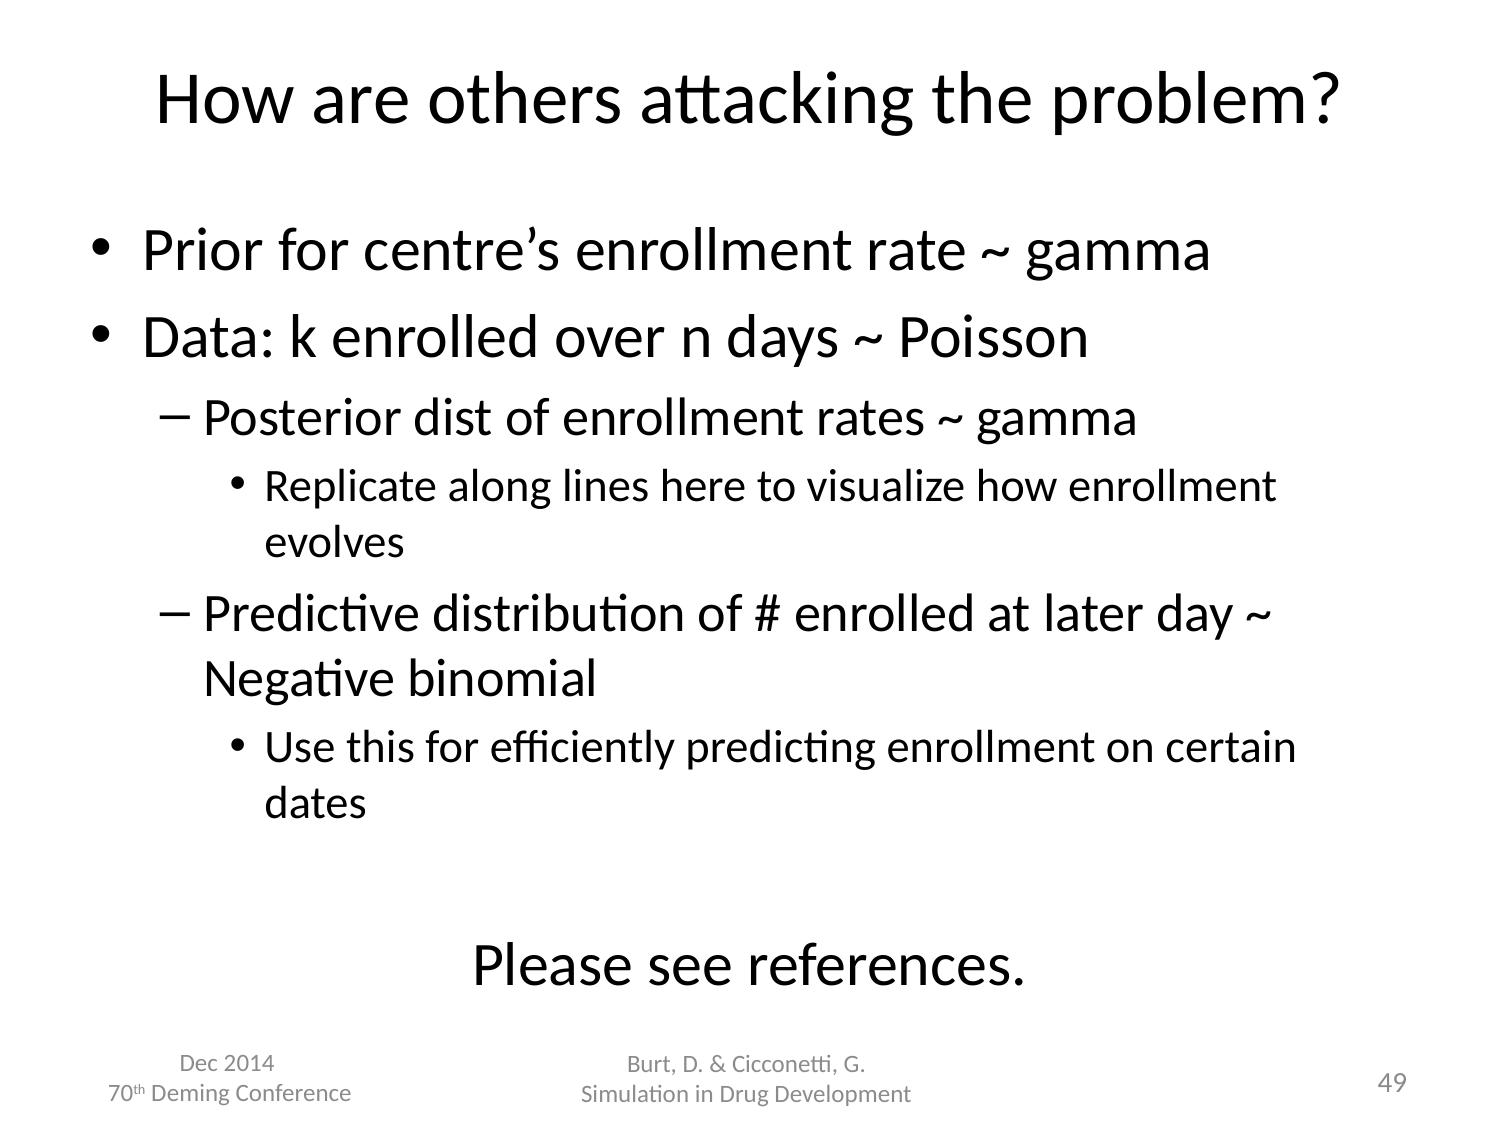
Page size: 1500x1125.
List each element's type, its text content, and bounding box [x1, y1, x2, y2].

title How are others attacking the problem? [75, 23, 1425, 164]
list Prior for centre’s enrollment rate ~ gamma Data: k enrolled over n days ~ Poisson Posterior dist of enrollment rates ~ gamma Replicate along lines here to visualize how enrollment evolves Predictive distribution of # enrolled at later day ~ Negative binomial Use this for efficiently predicting enrollment on certain dates Please see references. [75, 201, 1425, 1011]
